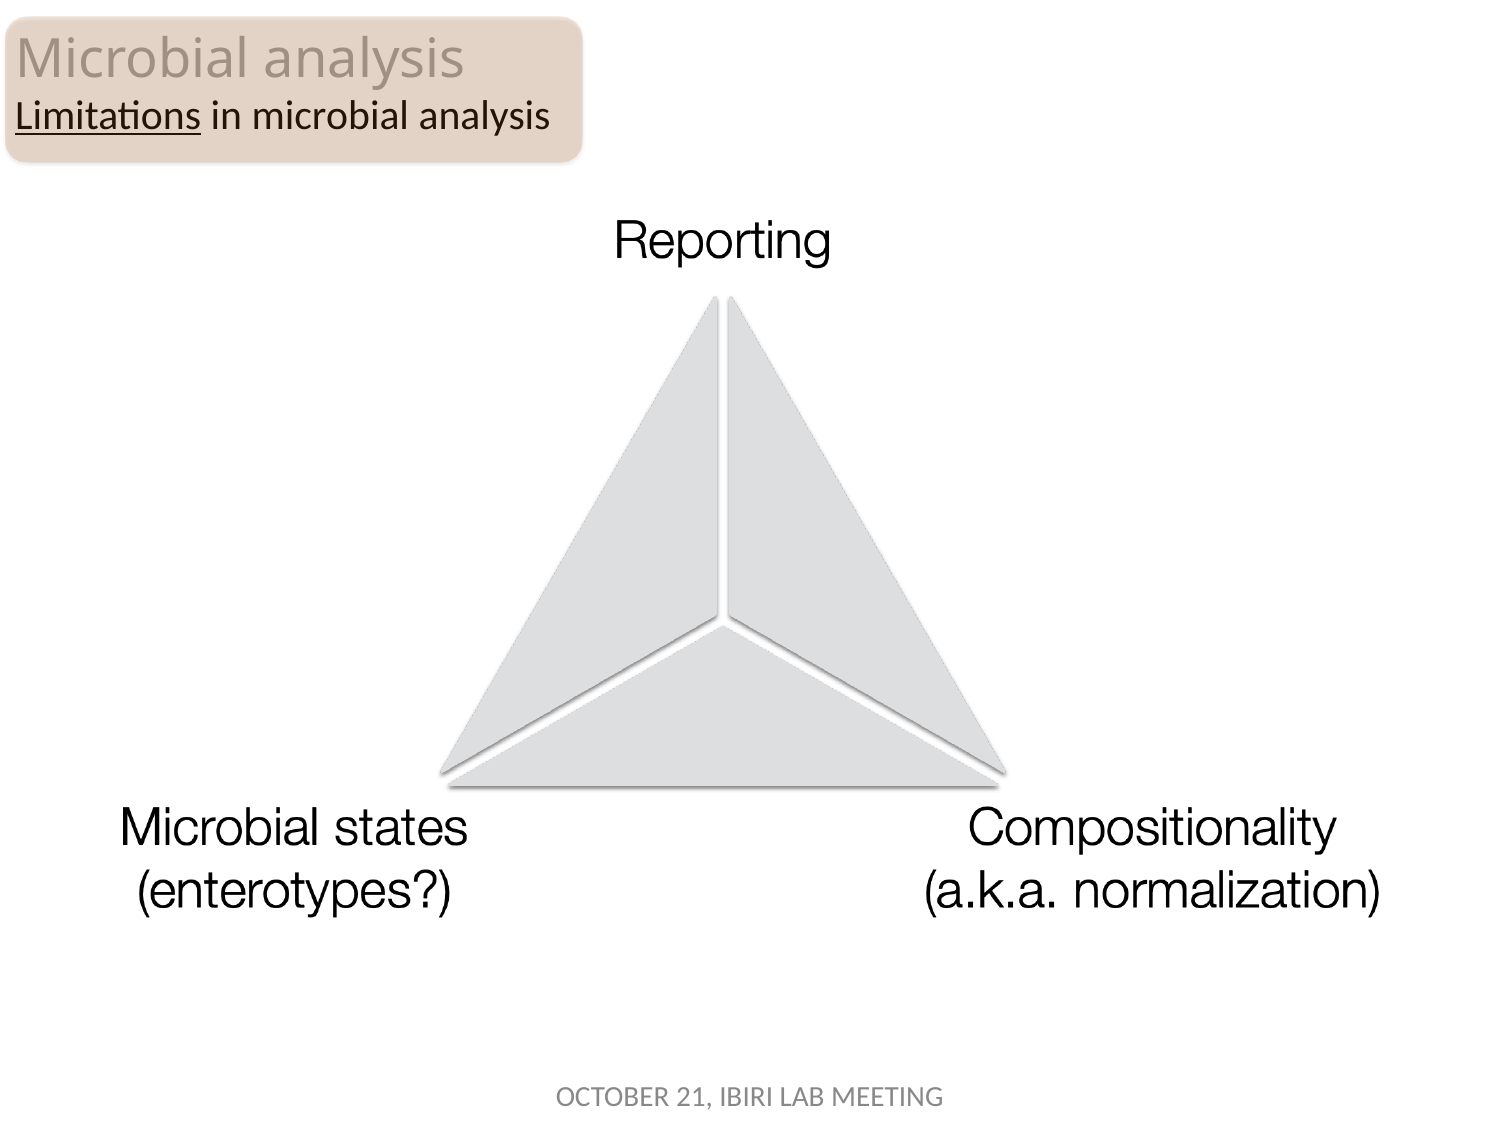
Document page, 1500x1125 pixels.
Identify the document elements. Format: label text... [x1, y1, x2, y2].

picture [0, 14, 588, 169]
footer OCTOBER 21, IBIRI LAB MEETING [496, 1065, 1004, 1125]
picture [112, 200, 1388, 925]
